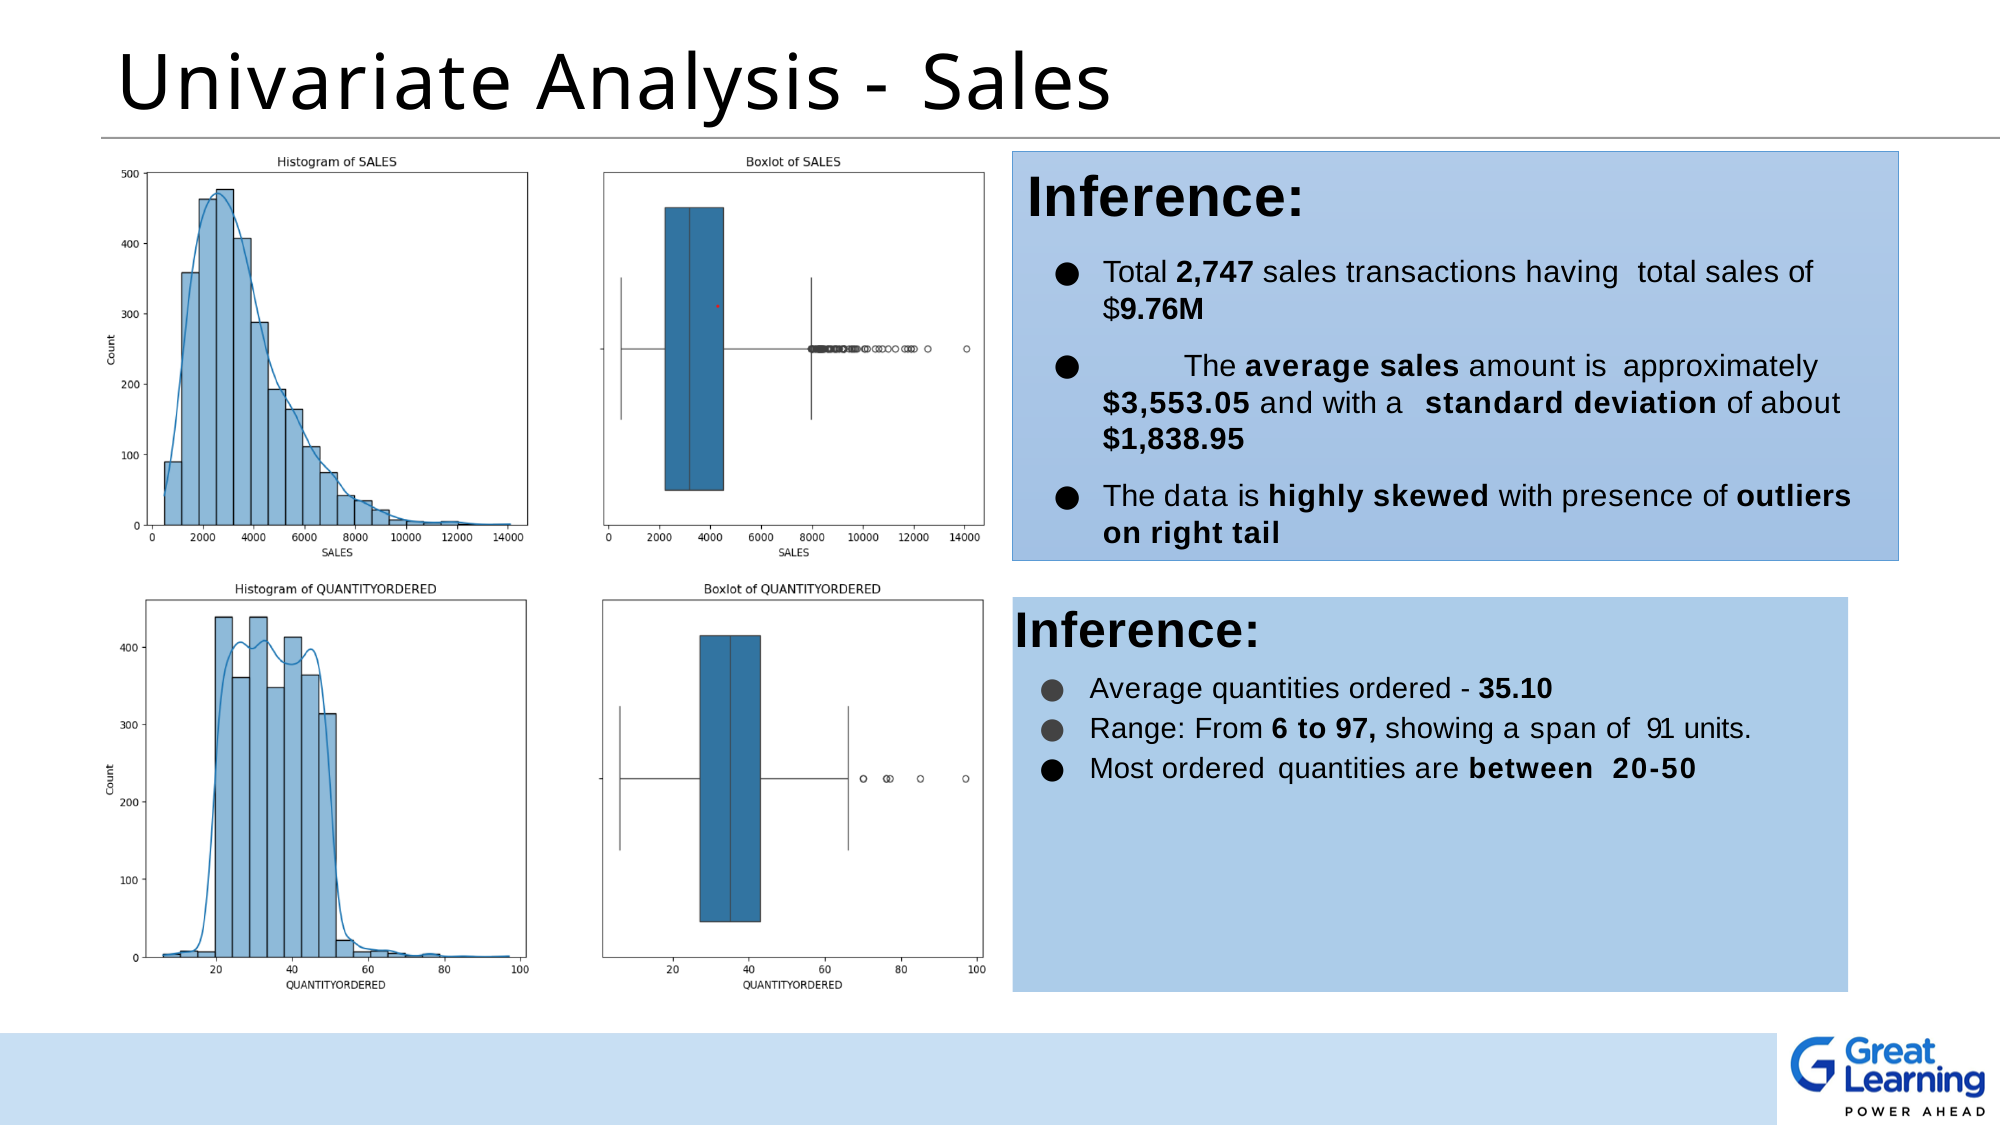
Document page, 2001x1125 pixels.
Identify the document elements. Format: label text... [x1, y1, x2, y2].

list Inference: Total 2,747 sales transactions having total sales of $9.76M The average sales amount is approximately $3,553.05 and with a standard deviation of about $1,838.95 The data is highly skewed with presence of outliers on right tail [1012, 151, 1899, 561]
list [101, 151, 988, 563]
text_box Inference: Average quantities ordered - 35.10 Range: From 6 to 97, showing a span of 91 units. Most ordered quantities are between 20-50 [1012, 597, 1849, 992]
picture [101, 579, 988, 993]
title Univariate Analysis - Sales [101, 35, 1827, 134]
picture [0, 1025, 2000, 1125]
